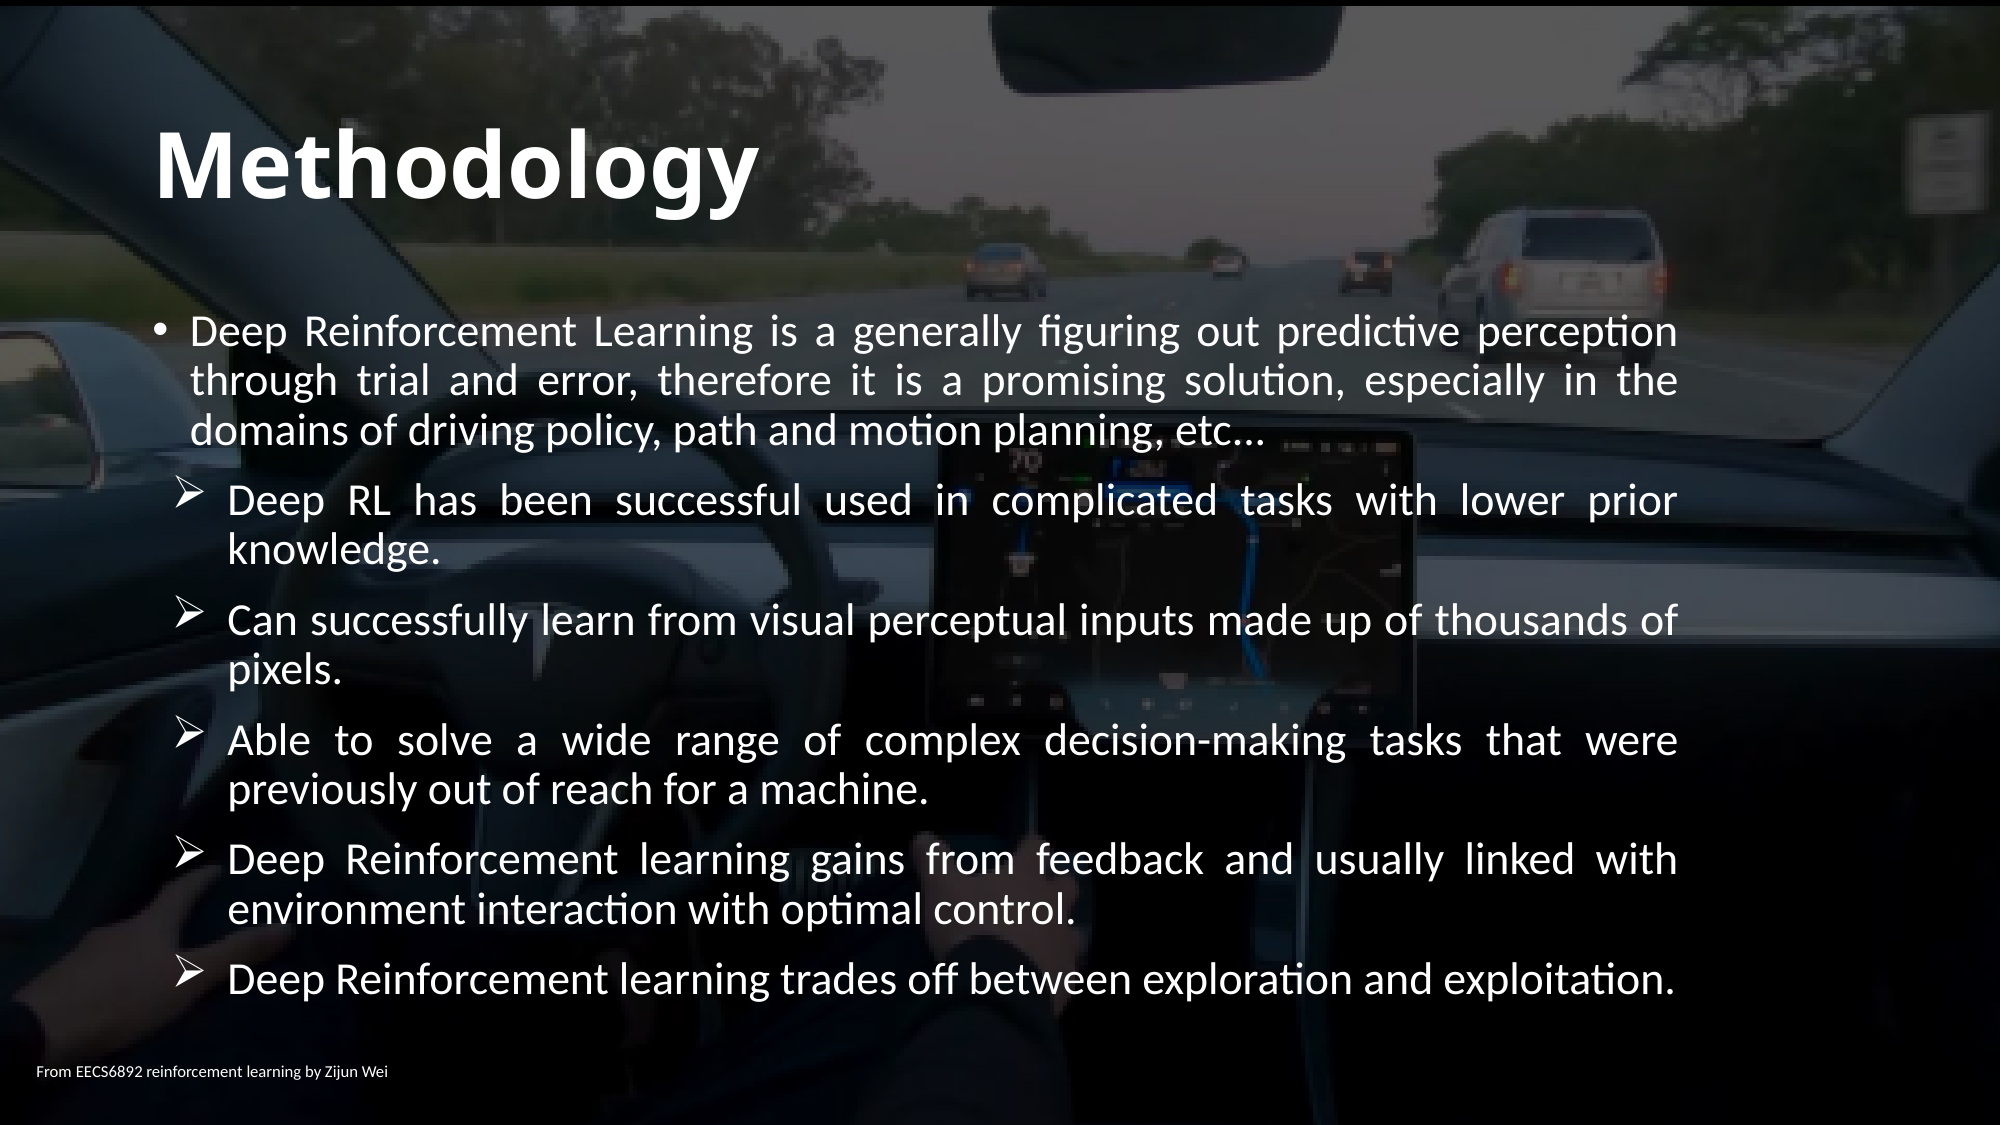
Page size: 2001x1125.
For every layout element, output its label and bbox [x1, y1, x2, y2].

picture [0, 6, 2000, 1125]
text_box [0, 0, 2000, 6]
